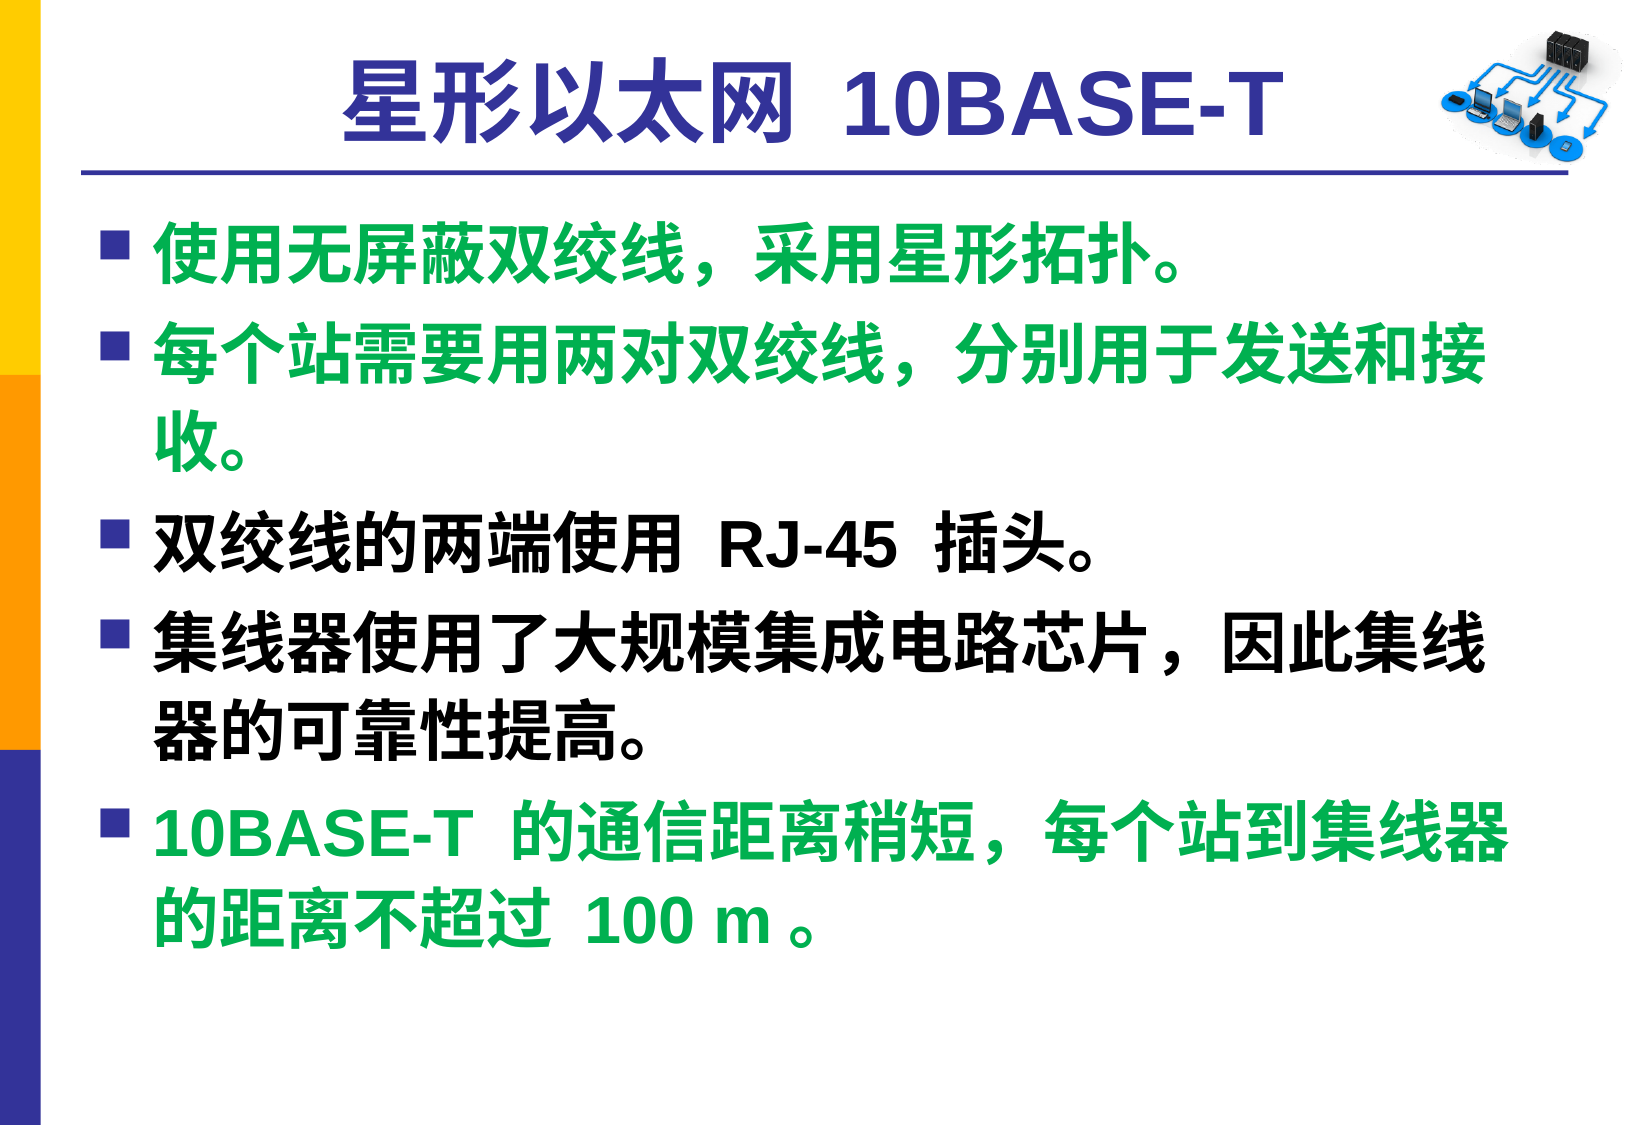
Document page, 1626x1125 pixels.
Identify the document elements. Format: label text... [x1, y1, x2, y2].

list 使用无屏蔽双绞线，采用星形拓扑。 每个站需要用两对双绞线，分别用于发送和接收。 双绞线的两端使用 RJ-45 插头。 集线器使用了大规模集成电路芯片，因此集线器的可靠性提高。 10BASE-T 的通信距离稍短，每个站到集线器的距离不超过 100 m。 [81, 196, 1569, 1006]
title 星形以太网 10BASE-T [81, 30, 1569, 161]
picture [1438, 30, 1624, 165]
